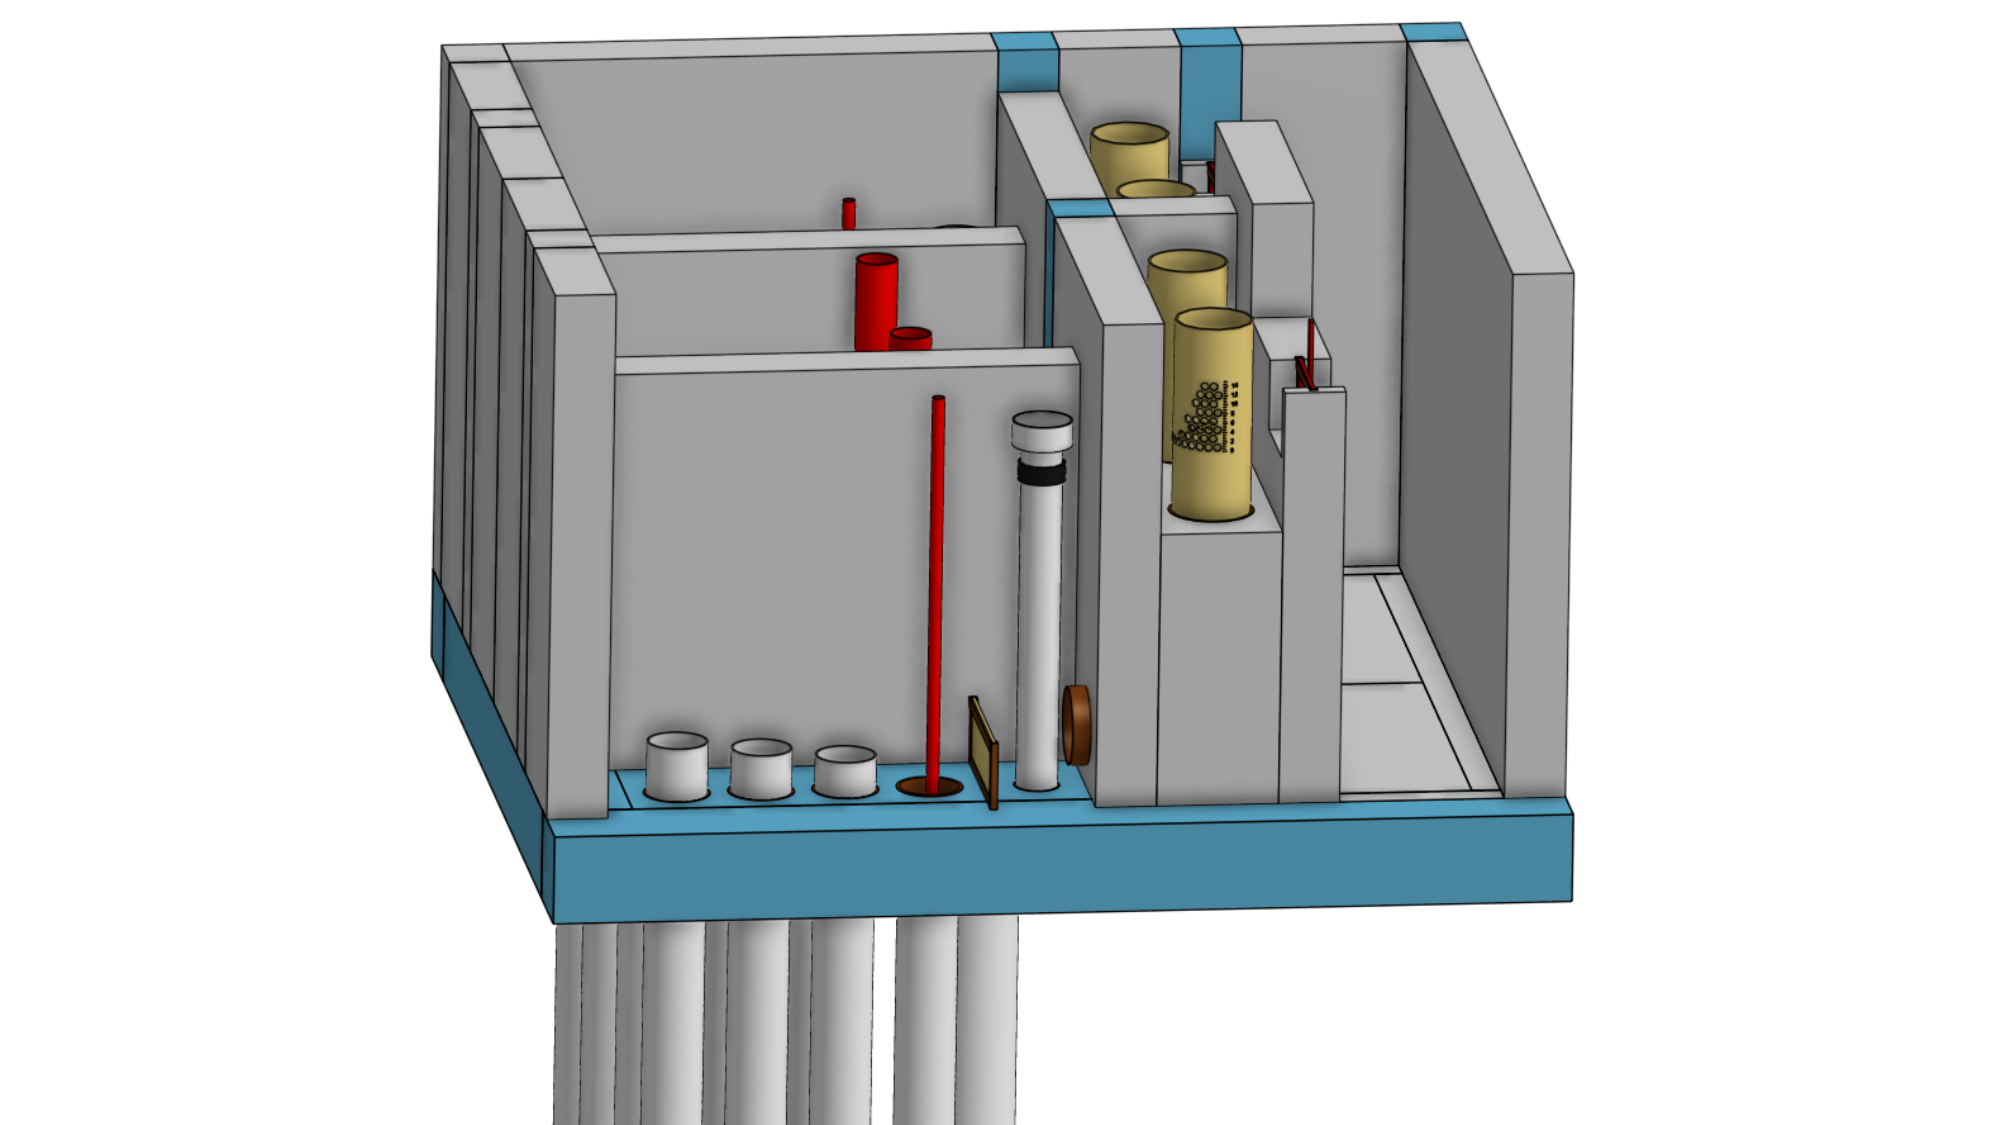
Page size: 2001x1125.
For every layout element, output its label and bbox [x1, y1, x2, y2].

picture [414, 0, 1586, 1125]
